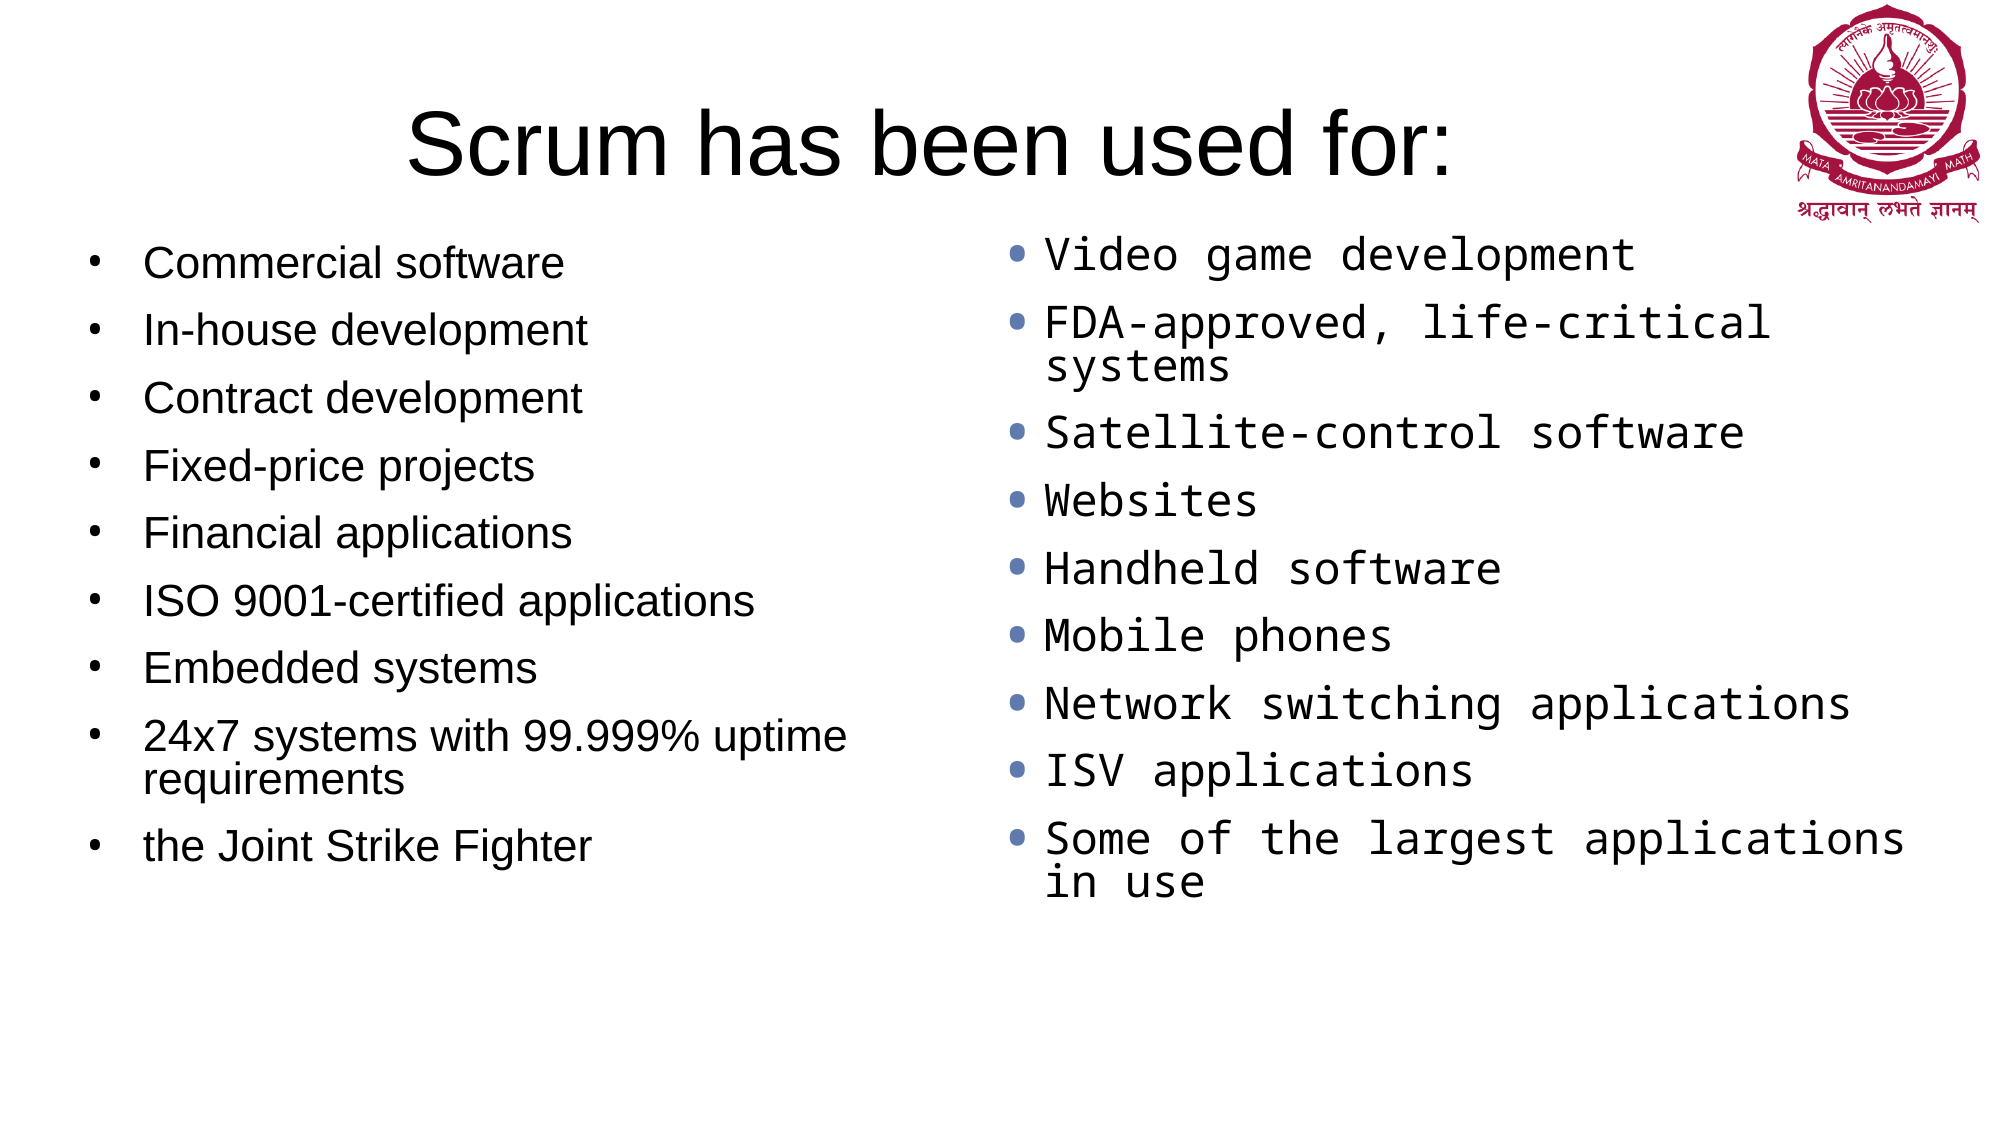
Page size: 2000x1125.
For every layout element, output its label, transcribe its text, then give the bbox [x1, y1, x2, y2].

text_box Video game development FDA-approved, life-critical systems Satellite-control software Websites Handheld software Mobile phones Network switching applications ISV applications Some of the largest applications in use [997, 236, 1947, 987]
title Scrum has been used for: [99, 45, 1763, 233]
picture [1776, 1, 2000, 225]
list Commercial software In-house development Contract development Fixed-price projects Financial applications ISO 9001-certified applications Embedded systems 24x7 systems with 99.999% uptime requirements the Joint Strike Fighter [24, 236, 974, 987]
